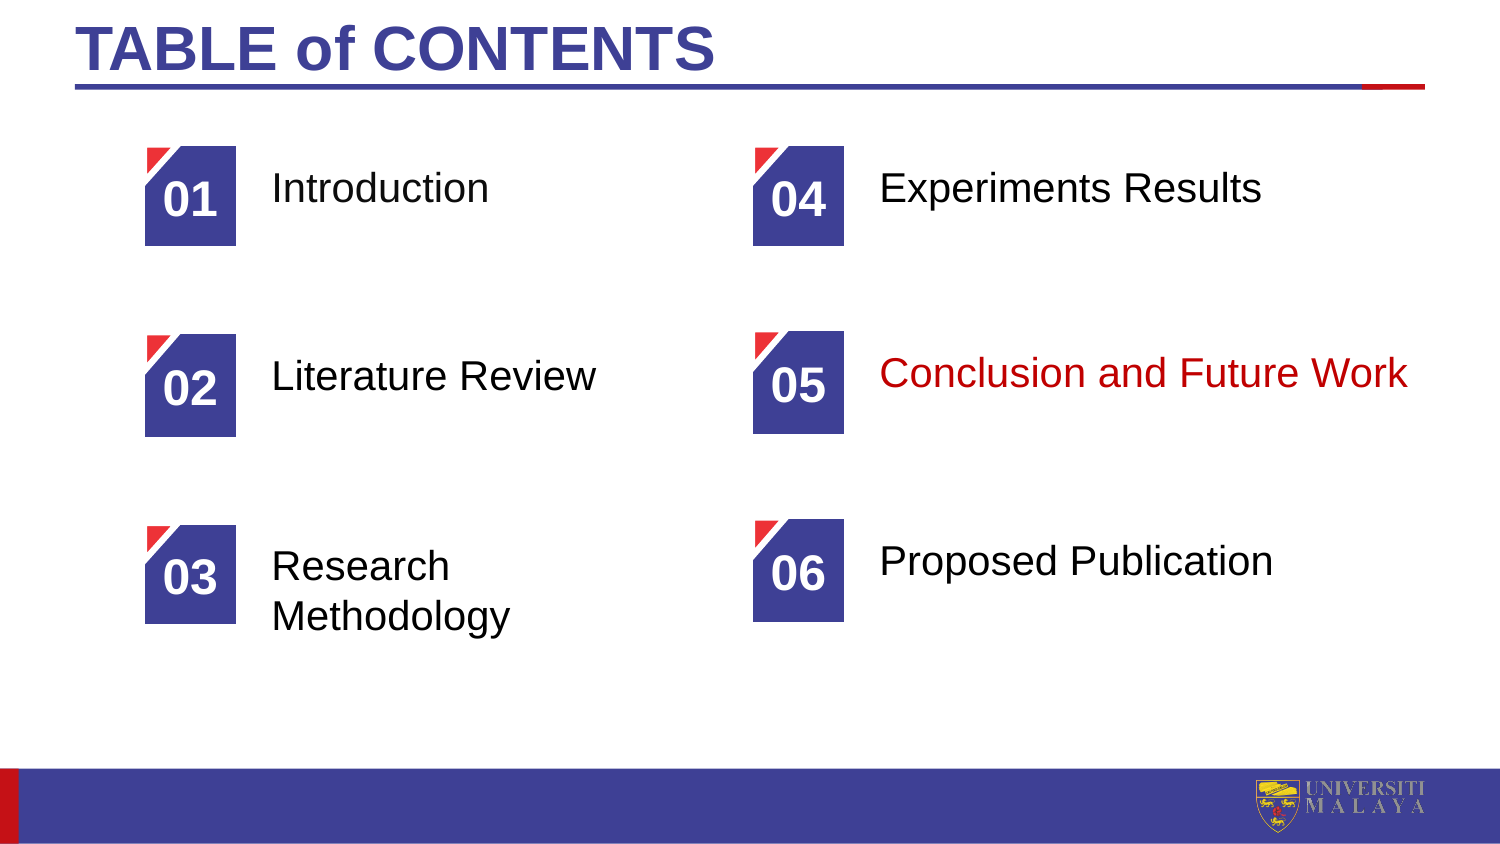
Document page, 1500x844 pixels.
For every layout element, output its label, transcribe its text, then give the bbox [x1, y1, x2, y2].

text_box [751, 329, 1413, 430]
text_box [751, 144, 1274, 242]
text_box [143, 144, 580, 242]
title TABLE of CONTENTS [75, 0, 1425, 101]
picture [1304, 780, 1425, 833]
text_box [751, 517, 1413, 618]
picture [1256, 780, 1302, 833]
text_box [143, 331, 666, 433]
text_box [143, 522, 701, 620]
